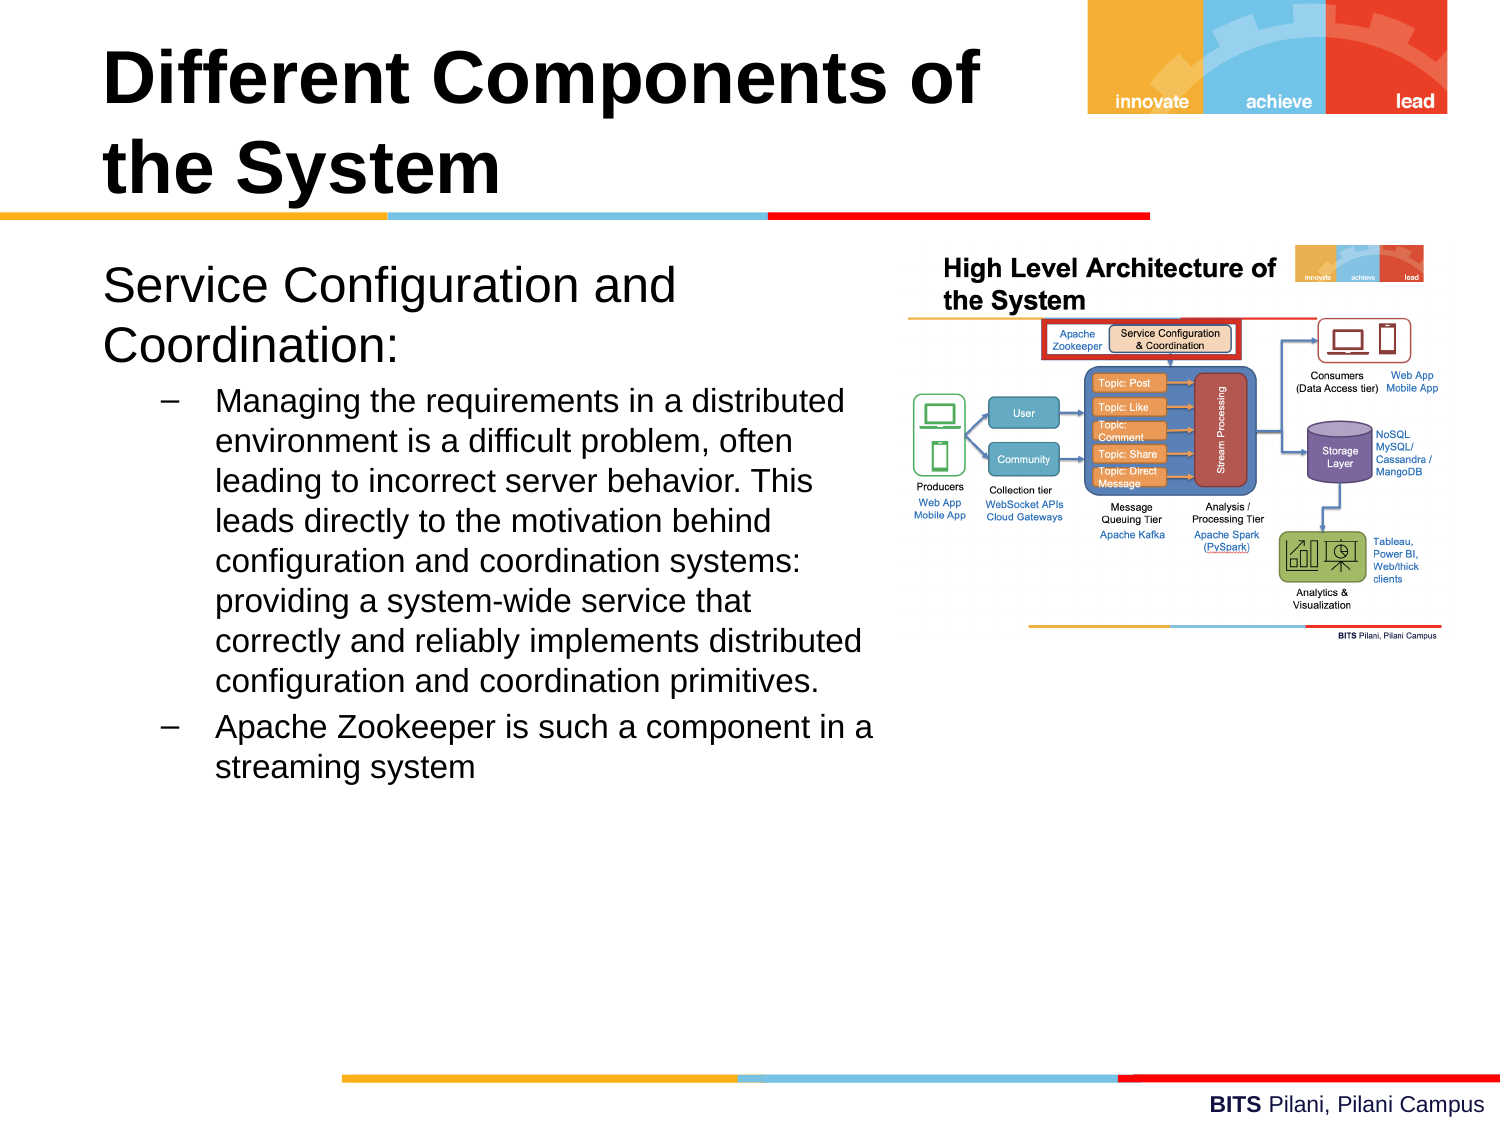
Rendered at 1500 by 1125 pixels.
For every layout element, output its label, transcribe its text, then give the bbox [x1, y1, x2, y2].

list Service Configuration and Coordination: Managing the requirements in a distributed environment is a difficult problem, often leading to incorrect server behavior. This leads directly to the motivation behind configuration and coordination systems: providing a system-wide service that correctly and reliably implements distributed configuration and coordination primitives. Apache Zookeeper is such a component in a streaming system [50, 245, 902, 988]
picture [896, 244, 1451, 640]
picture [1087, 0, 1448, 114]
list Different Components of the System [50, 24, 1088, 213]
